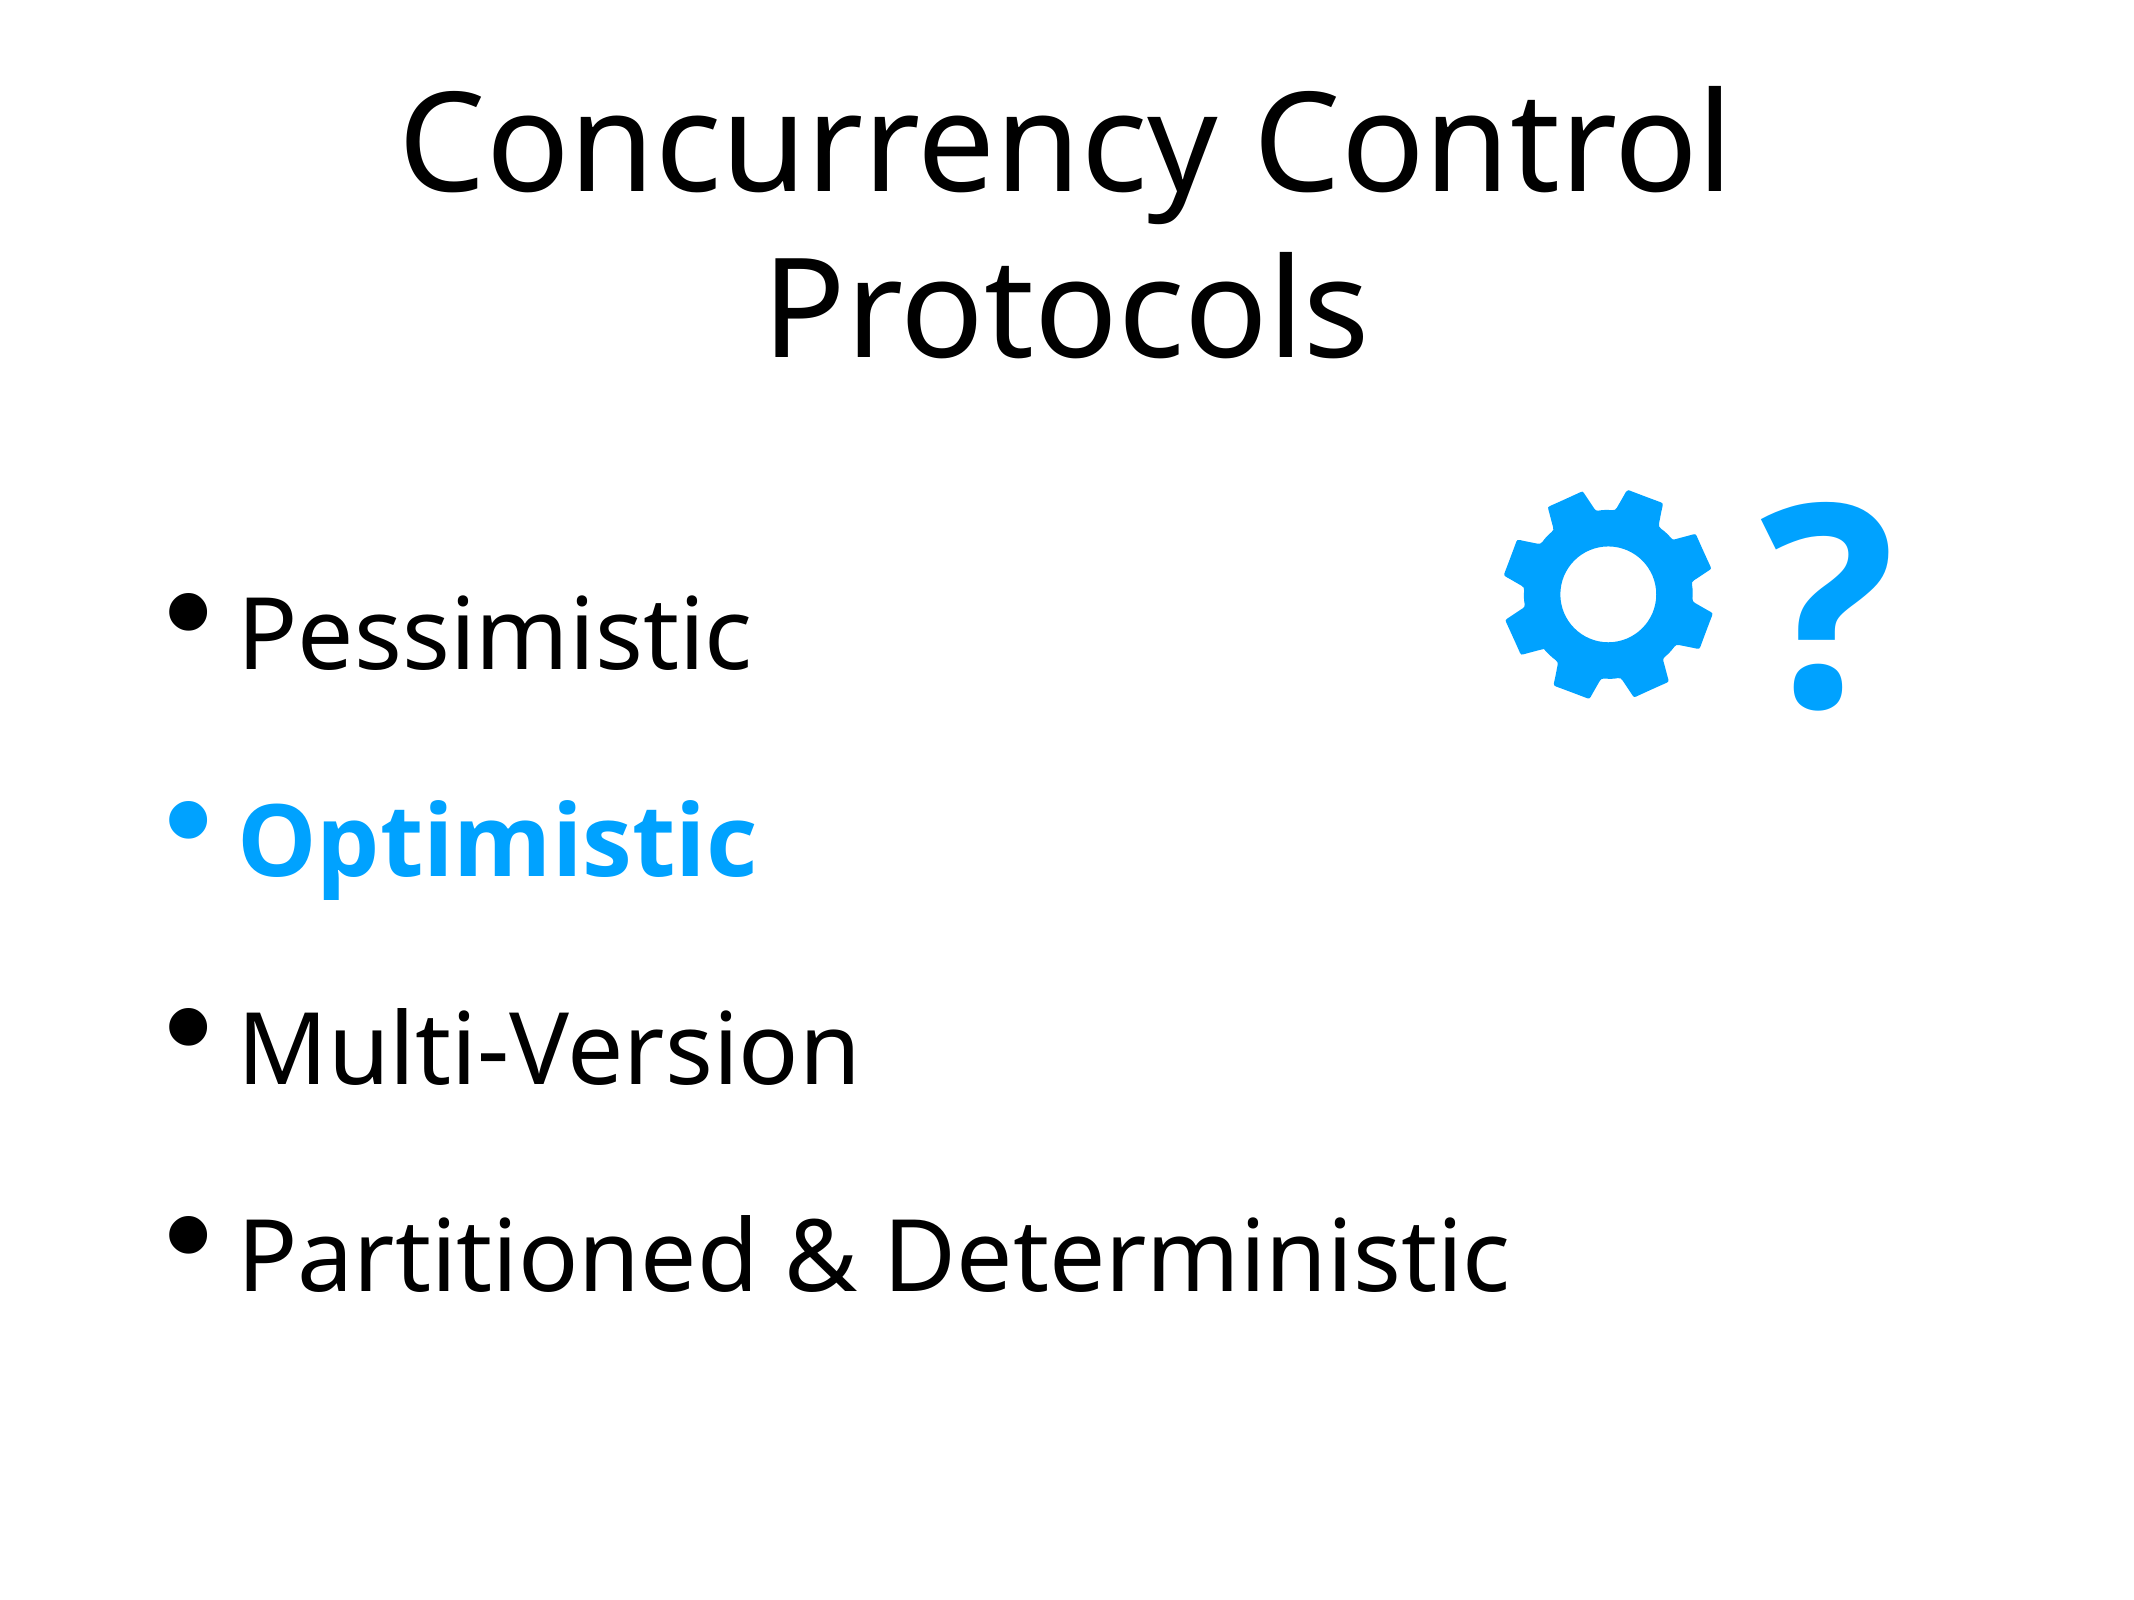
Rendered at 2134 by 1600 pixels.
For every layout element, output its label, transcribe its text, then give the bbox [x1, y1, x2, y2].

title Concurrency Control Protocols [155, 41, 1978, 397]
text_box ? [1751, 416, 1904, 773]
list Pessimistic Optimistic Multi-Version Partitioned & Deterministic [155, 424, 1978, 1457]
text_box [1504, 490, 1713, 699]
